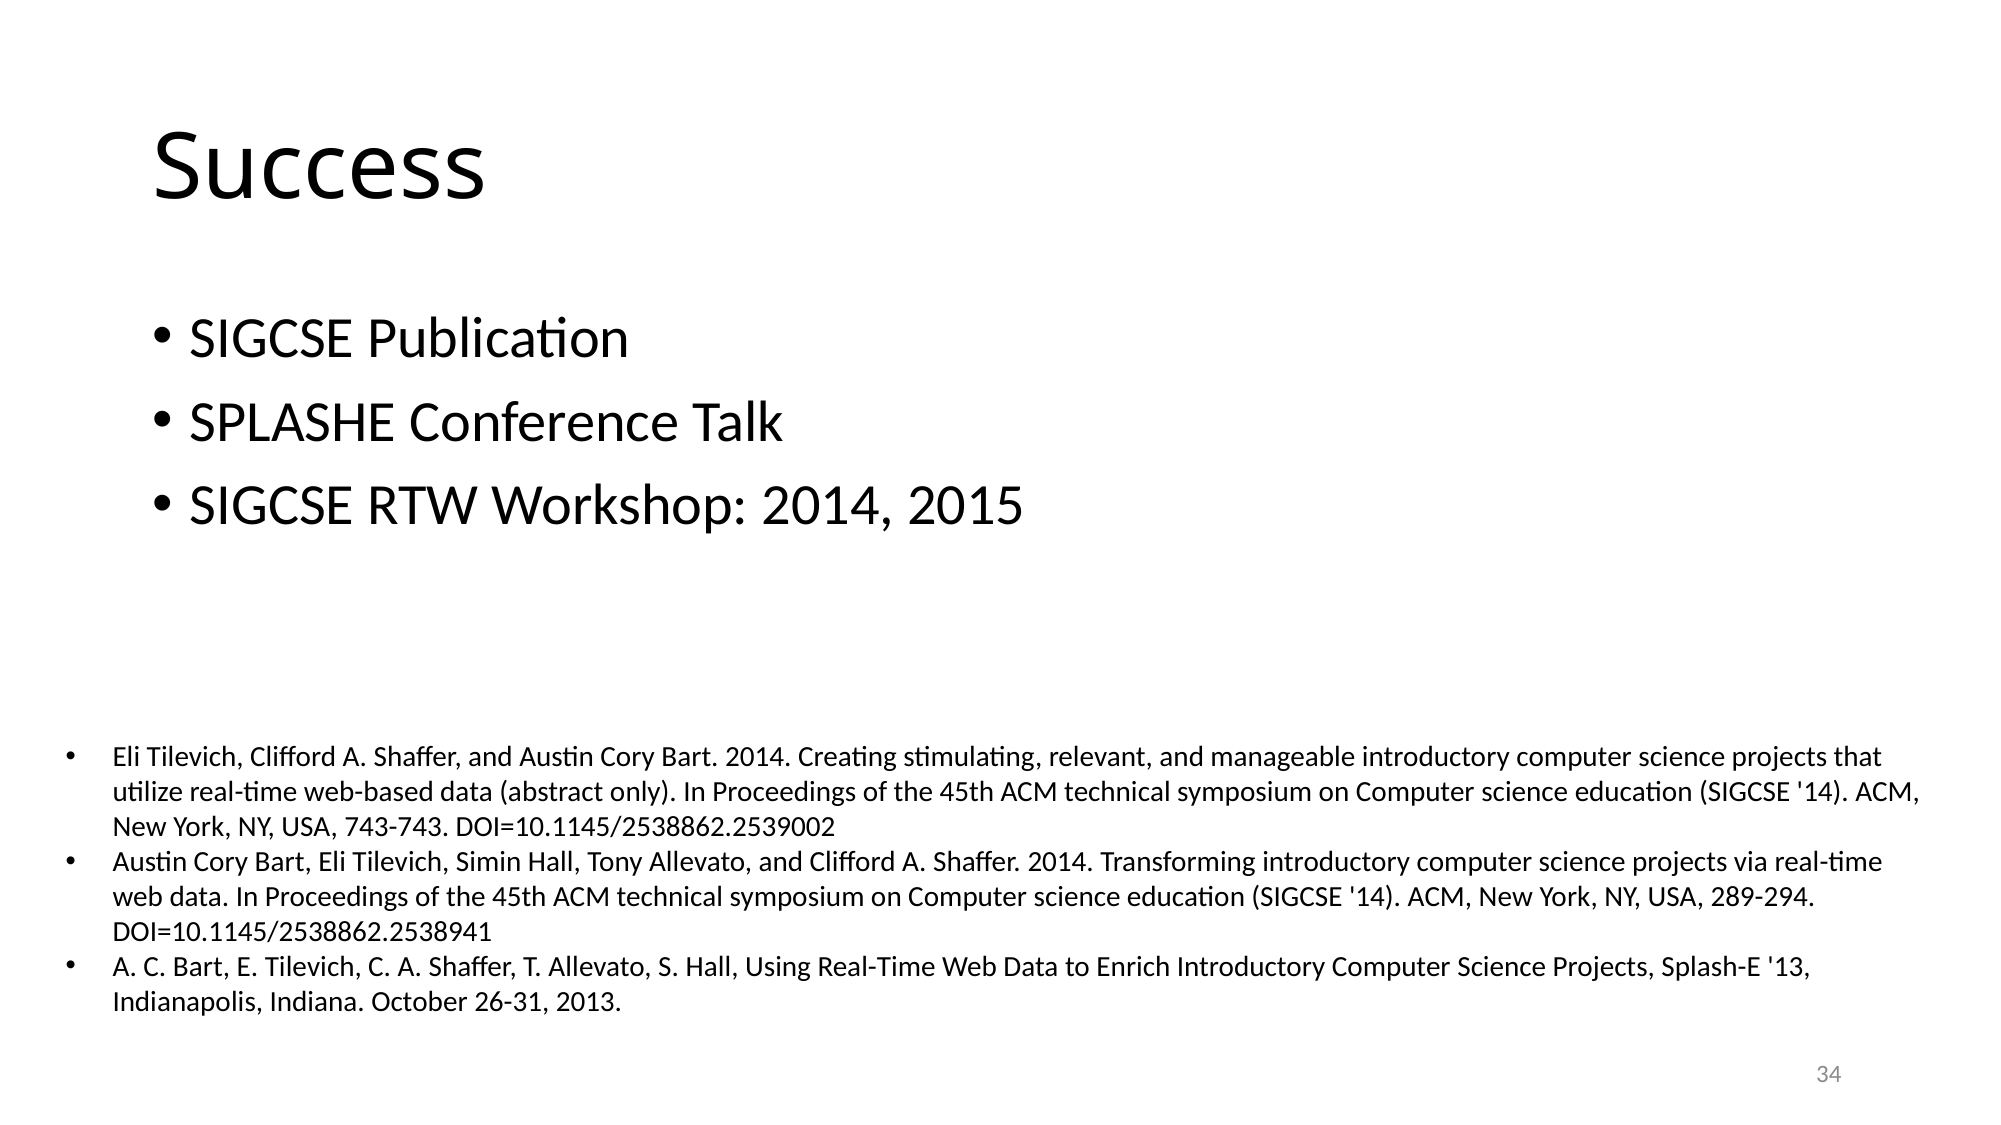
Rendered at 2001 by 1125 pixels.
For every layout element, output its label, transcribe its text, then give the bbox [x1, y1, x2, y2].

text_box Eli Tilevich, Clifford A. Shaffer, and Austin Cory Bart. 2014. Creating stimulating, relevant, and manageable introductory computer science projects that utilize real-time web-based data (abstract only). In Proceedings of the 45th ACM technical symposium on Computer science education (SIGCSE '14). ACM, New York, NY, USA, 743-743. DOI=10.1145/2538862.2539002 Austin Cory Bart, Eli Tilevich, Simin Hall, Tony Allevato, and Clifford A. Shaffer. 2014. Transforming introductory computer science projects via real-time web data. In Proceedings of the 45th ACM technical symposium on Computer science education (SIGCSE '14). ACM, New York, NY, USA, 289-294. DOI=10.1145/2538862.2538941 A. C. Bart, E. Tilevich, C. A. Shaffer, T. Allevato, S. Hall, Using Real-Time Web Data to Enrich Introductory Computer Science Projects, Splash-E '13, Indianapolis, Indiana. October 26-31, 2013. [50, 730, 1950, 1025]
list SIGCSE Publication SPLASHE Conference Talk SIGCSE RTW Workshop: 2014, 2015 [137, 299, 1863, 730]
title Success [137, 59, 1863, 278]
slide_number 34 [1412, 1042, 1863, 1103]
